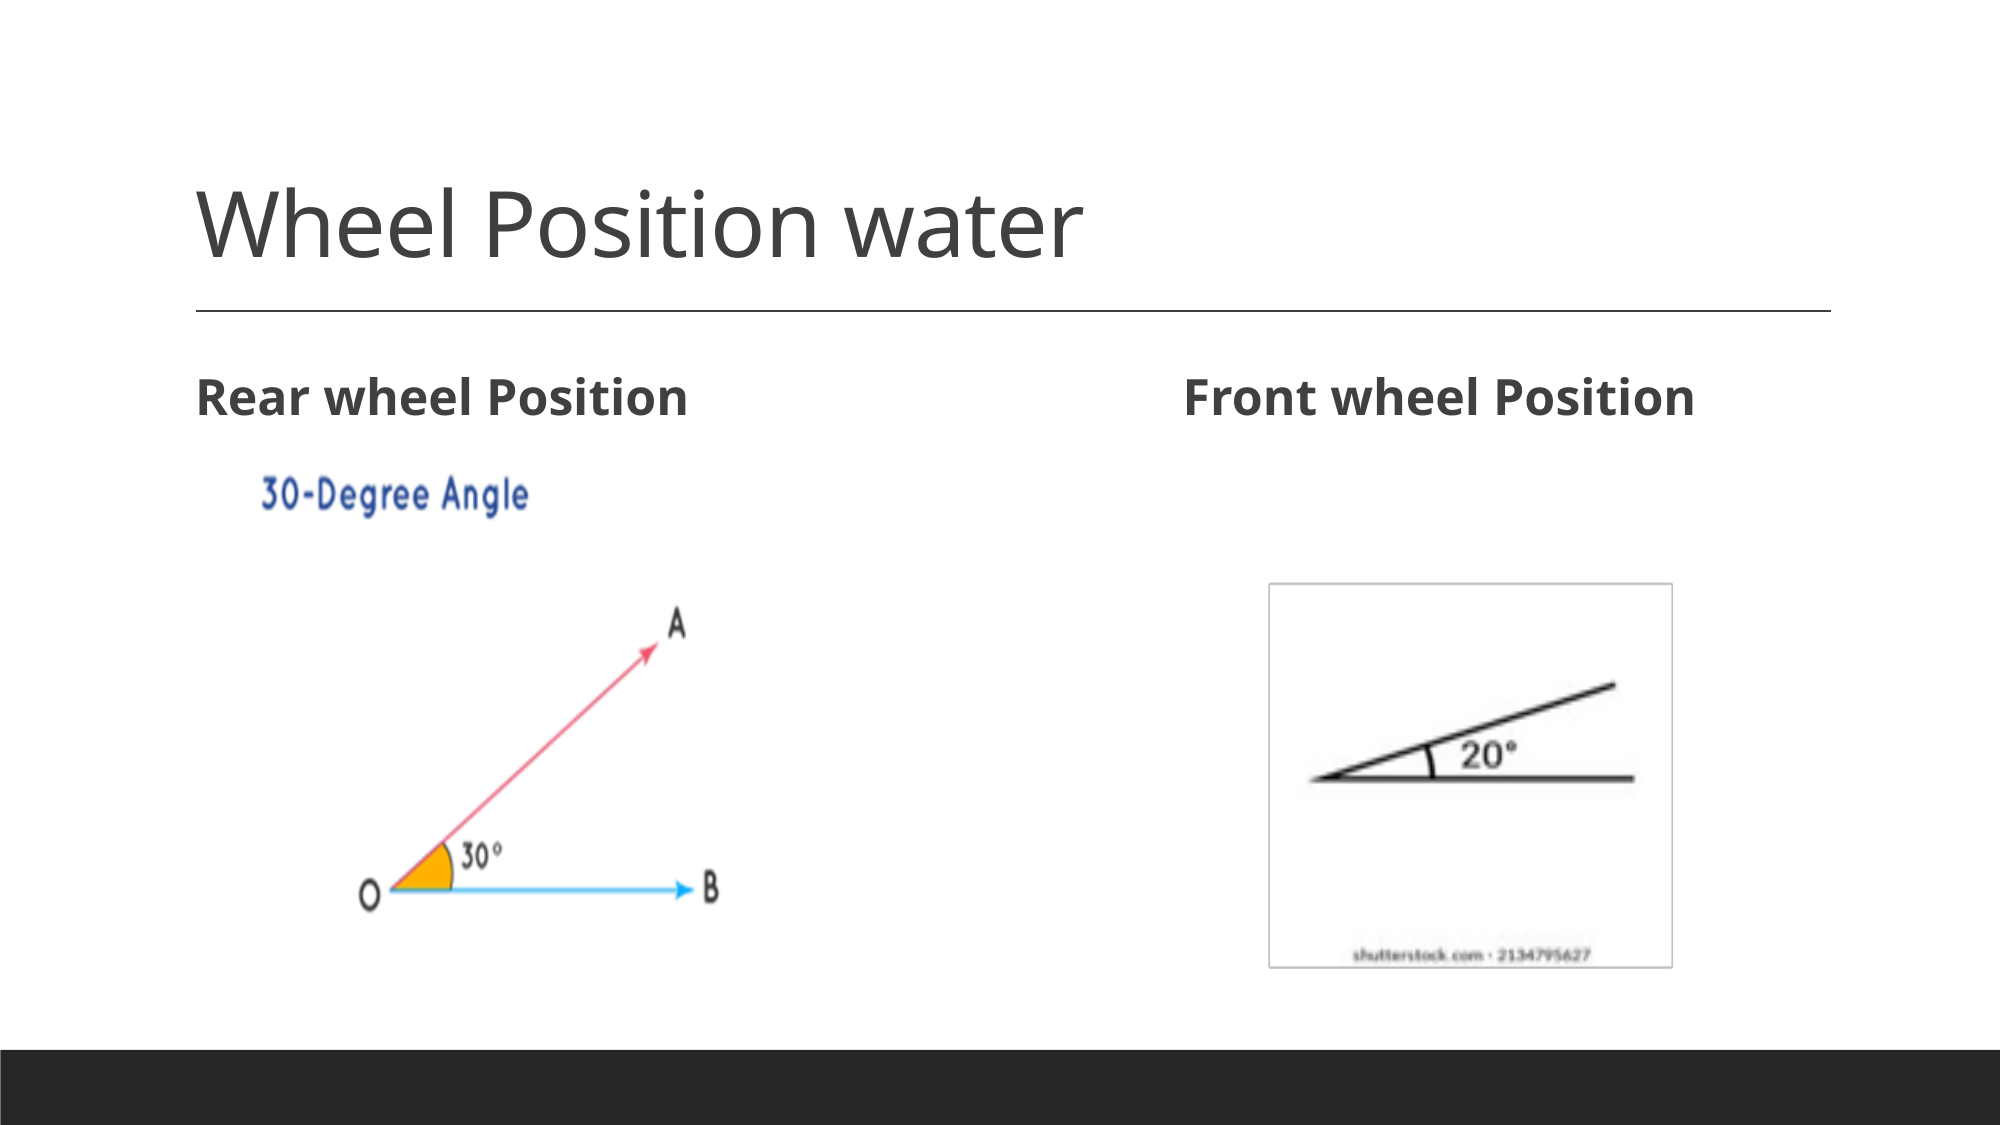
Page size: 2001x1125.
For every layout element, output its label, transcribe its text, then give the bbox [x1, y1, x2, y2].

picture [1265, 578, 1679, 976]
title Wheel Position water [180, 47, 1830, 285]
picture [255, 464, 745, 942]
list Rear wheel Position Front wheel Position [180, 345, 1830, 963]
